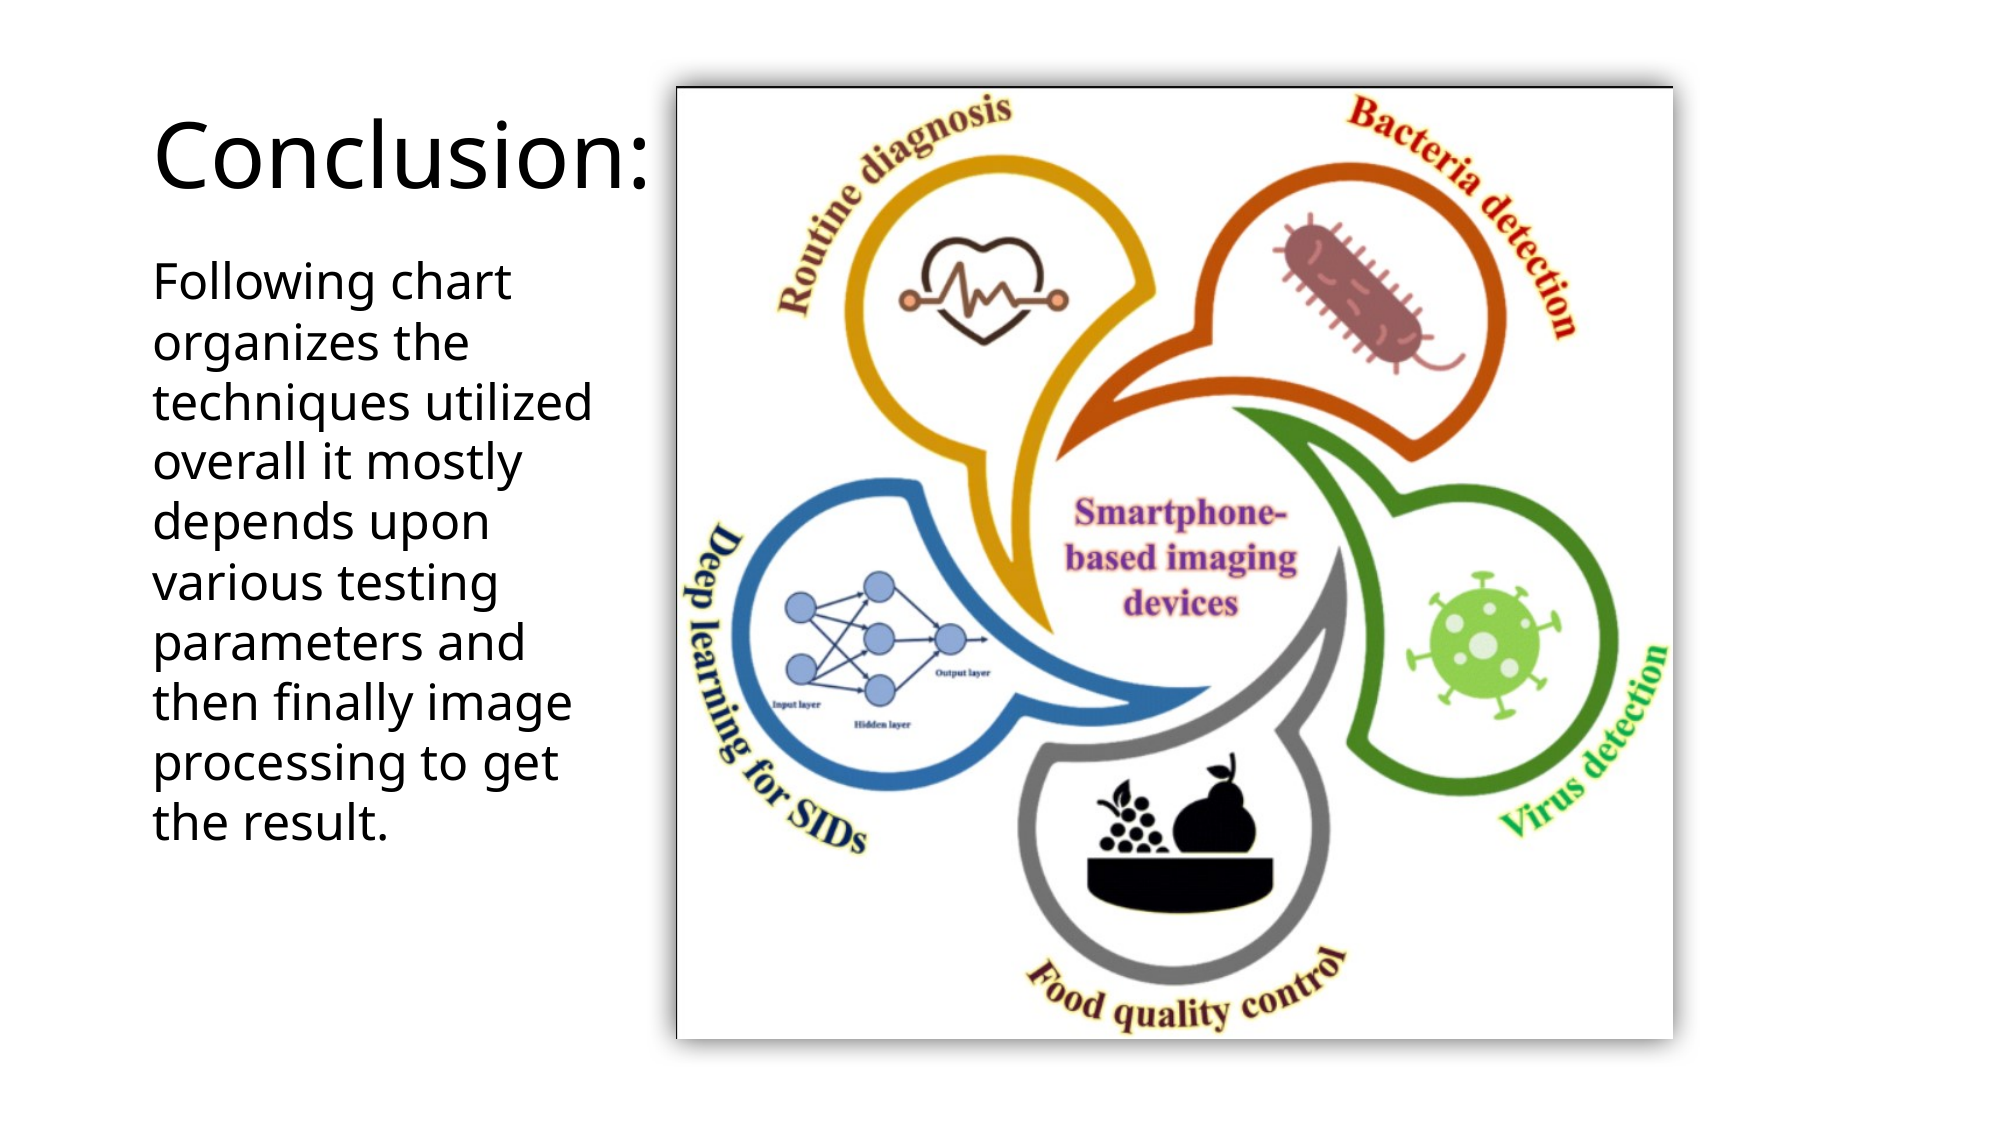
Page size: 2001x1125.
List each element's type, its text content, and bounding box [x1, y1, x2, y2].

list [676, 86, 1673, 1039]
title Conclusion: [137, 59, 677, 258]
text_box Following chart organizes the techniques utilized overall it mostly depends upon various testing parameters and then finally image processing to get the result. [137, 242, 649, 918]
